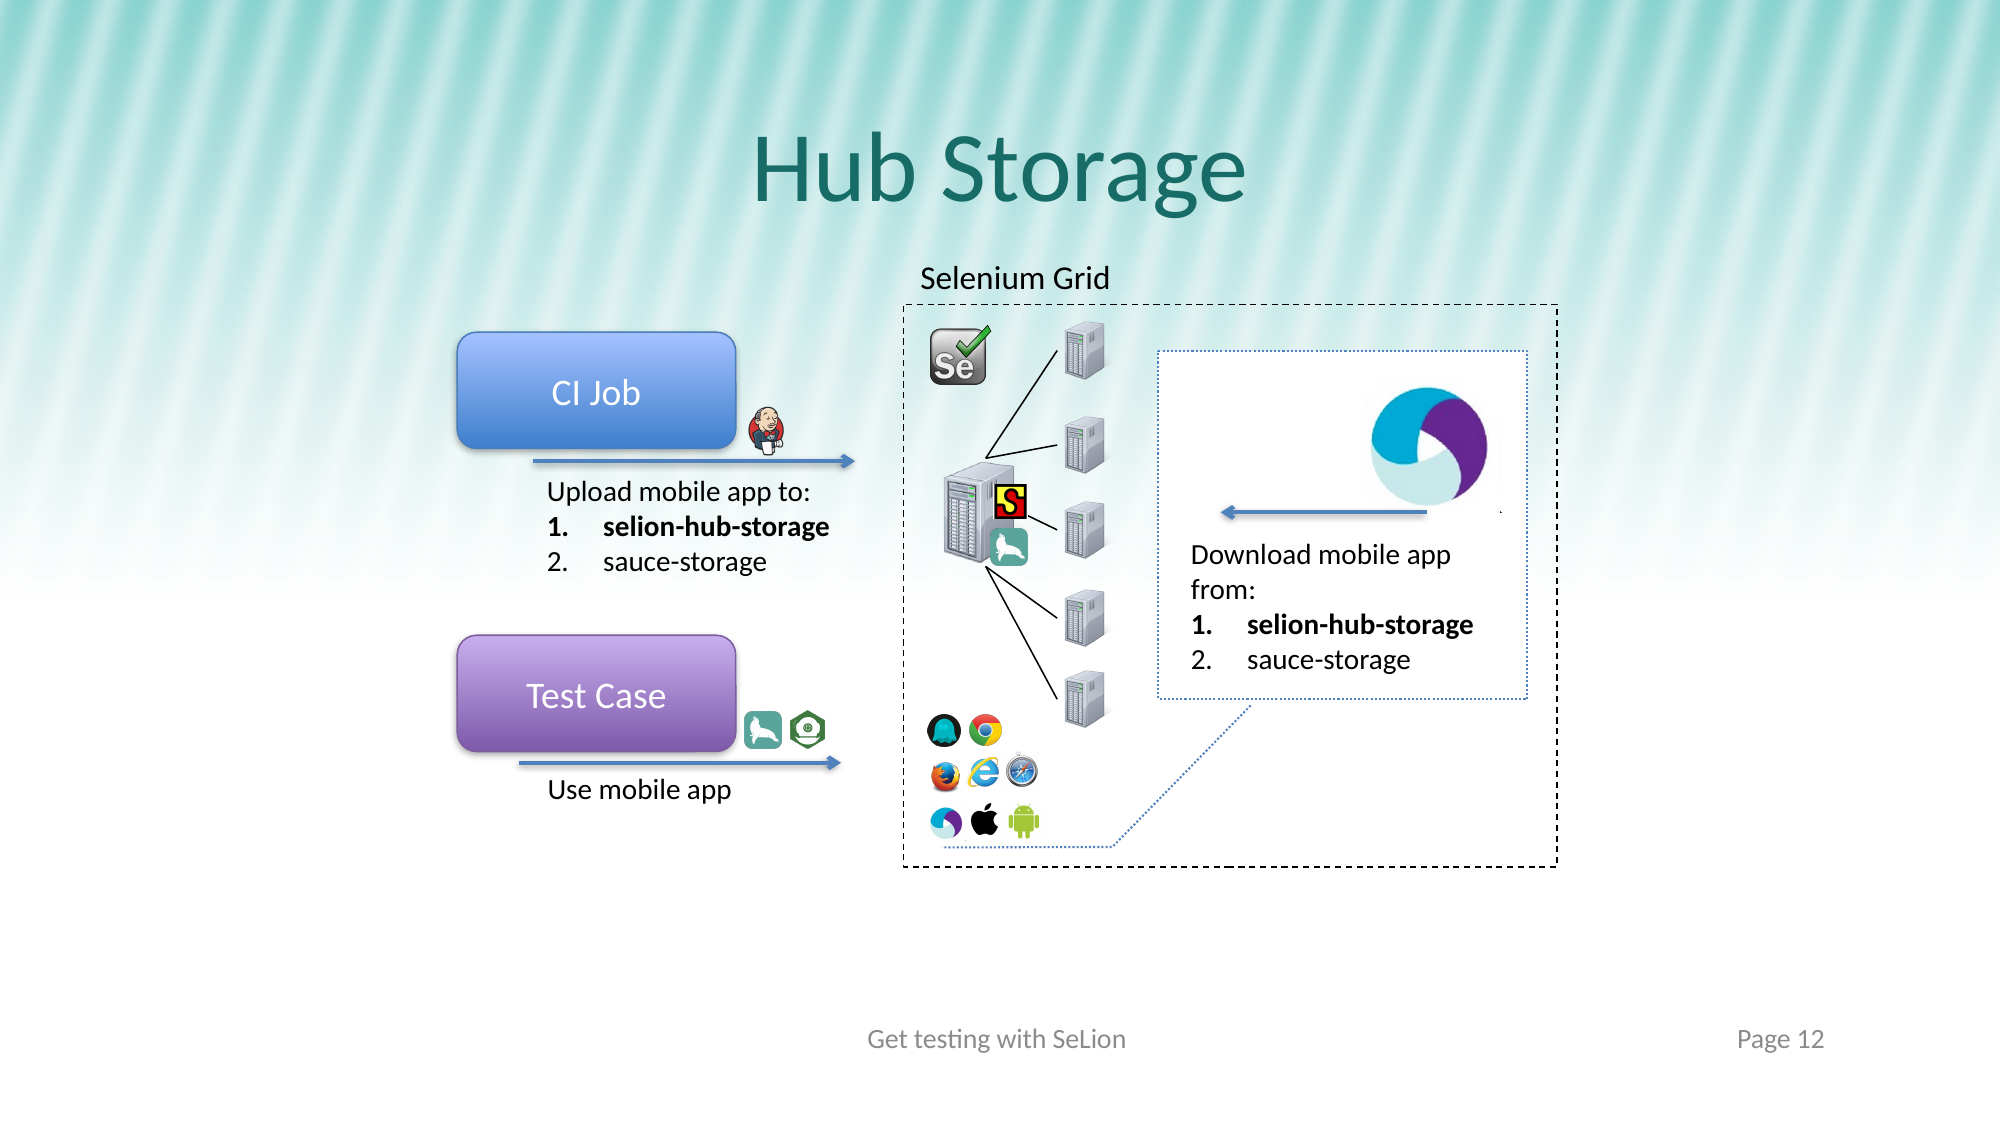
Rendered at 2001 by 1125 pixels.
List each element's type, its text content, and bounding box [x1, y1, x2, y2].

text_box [903, 248, 1558, 868]
picture [0, 0, 2000, 749]
text_box Test Case [456, 634, 737, 753]
title Hub Storage [99, 90, 1900, 233]
text_box Upload mobile app to: selion-hub-storage sauce-storage [532, 464, 870, 620]
text_box CI Job [456, 331, 737, 450]
text_box Use mobile app [532, 762, 870, 813]
